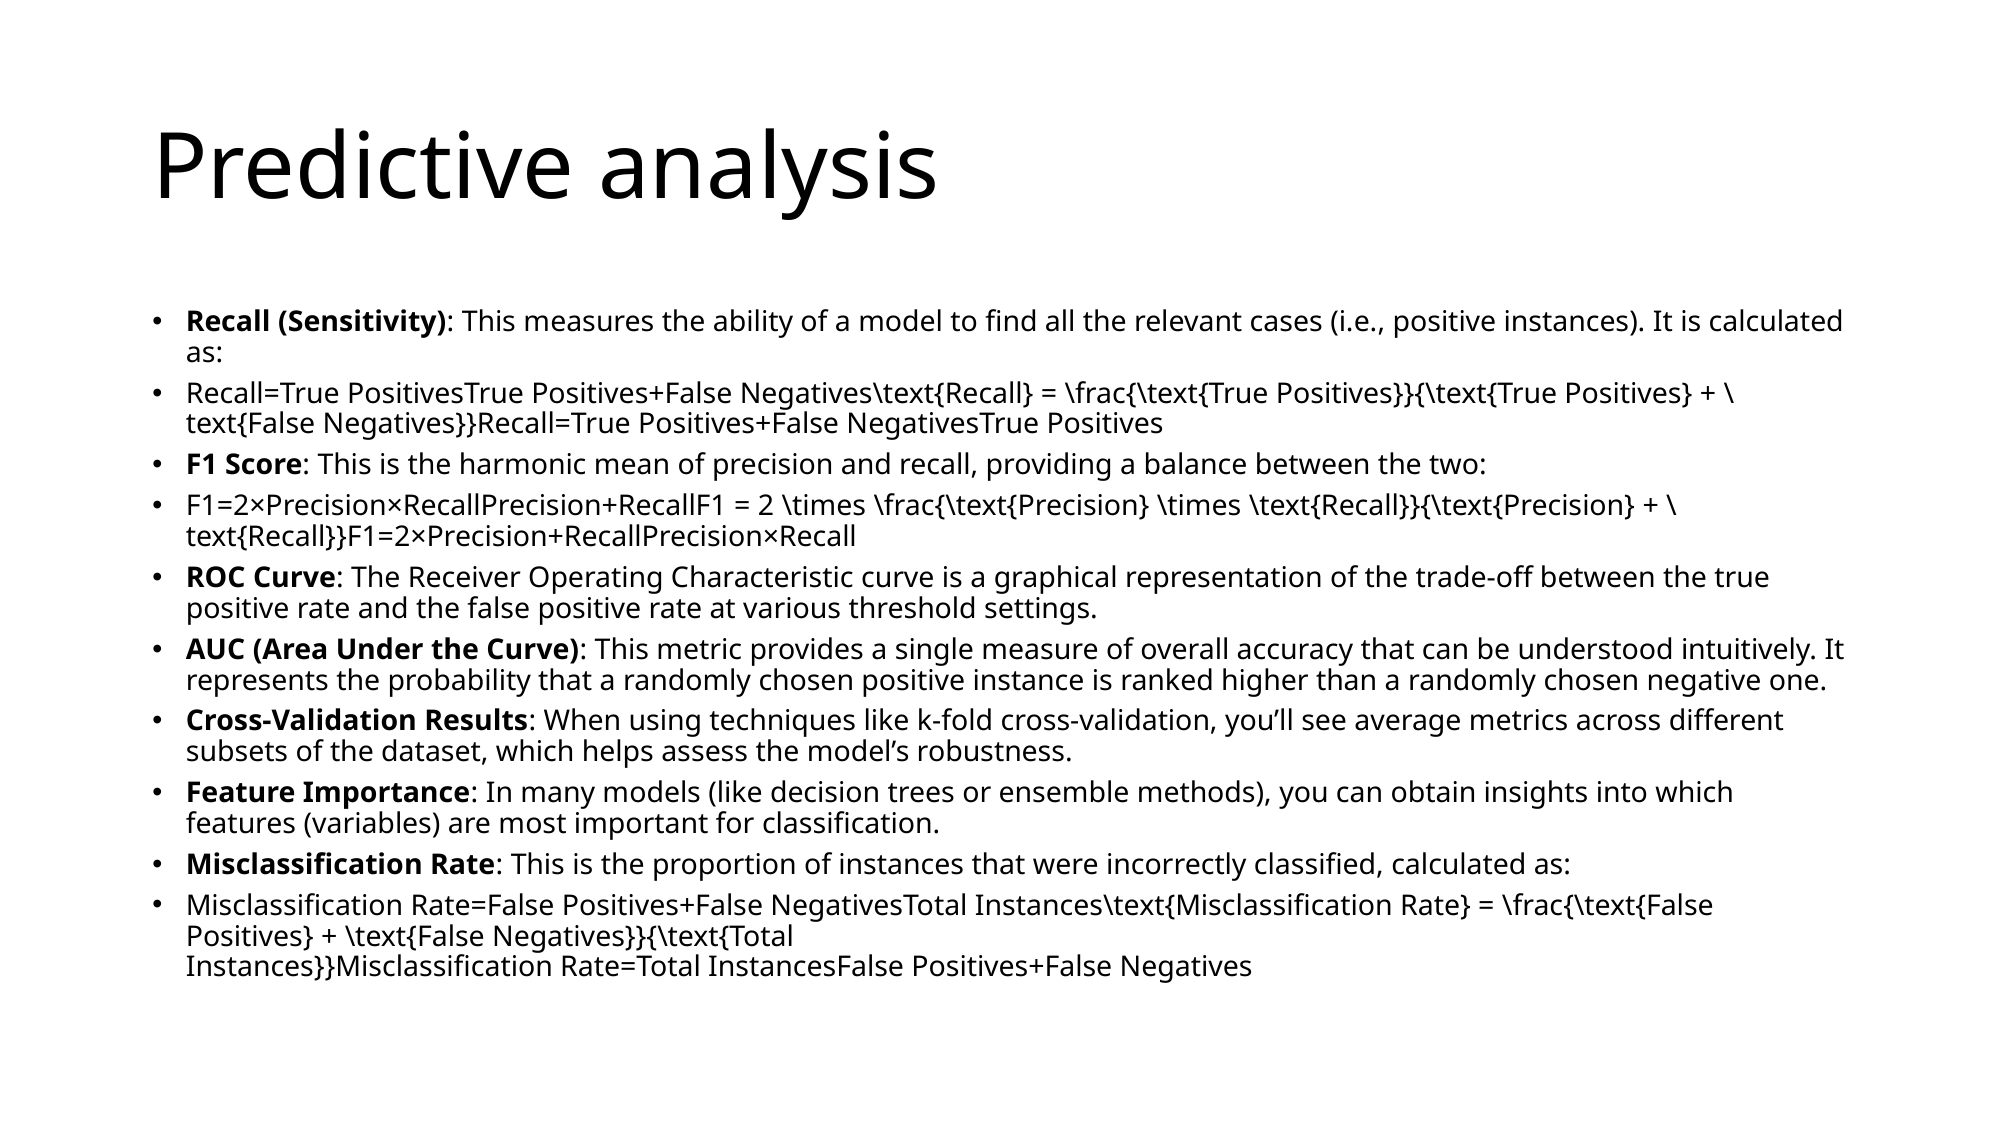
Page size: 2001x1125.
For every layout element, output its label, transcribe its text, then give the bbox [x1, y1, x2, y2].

list Recall (Sensitivity): This measures the ability of a model to find all the relevant cases (i.e., positive instances). It is calculated as: Recall=True PositivesTrue Positives+False Negatives\text{Recall} = \frac{\text{True Positives}}{\text{True Positives} + \text{False Negatives}}Recall=True Positives+False NegativesTrue Positives F1 Score: This is the harmonic mean of precision and recall, providing a balance between the two: F1=2×Precision×RecallPrecision+RecallF1 = 2 \times \frac{\text{Precision} \times \text{Recall}}{\text{Precision} + \text{Recall}}F1=2×Precision+RecallPrecision×Recall ROC Curve: The Receiver Operating Characteristic curve is a graphical representation of the trade-off between the true positive rate and the false positive rate at various threshold settings. AUC (Area Under the Curve): This metric provides a single measure of overall accuracy that can be understood intuitively. It represents the probability that a randomly chosen positive instance is ranked higher than a randomly chosen negative one. Cross-Validation Results: When using techniques like k-fold cross-validation, you’ll see average metrics across different subsets of the dataset, which helps assess the model’s robustness. Feature Importance: In many models (like decision trees or ensemble methods), you can obtain insights into which features (variables) are most important for classification. Misclassification Rate: This is the proportion of instances that were incorrectly classified, calculated as: Misclassification Rate=False Positives+False NegativesTotal Instances\text{Misclassification Rate} = \frac{\text{False Positives} + \text{False Negatives}}{\text{Total Instances}}Misclassification Rate=Total InstancesFalse Positives+False Negatives [137, 299, 1863, 1014]
title Predictive analysis [137, 59, 1863, 278]
